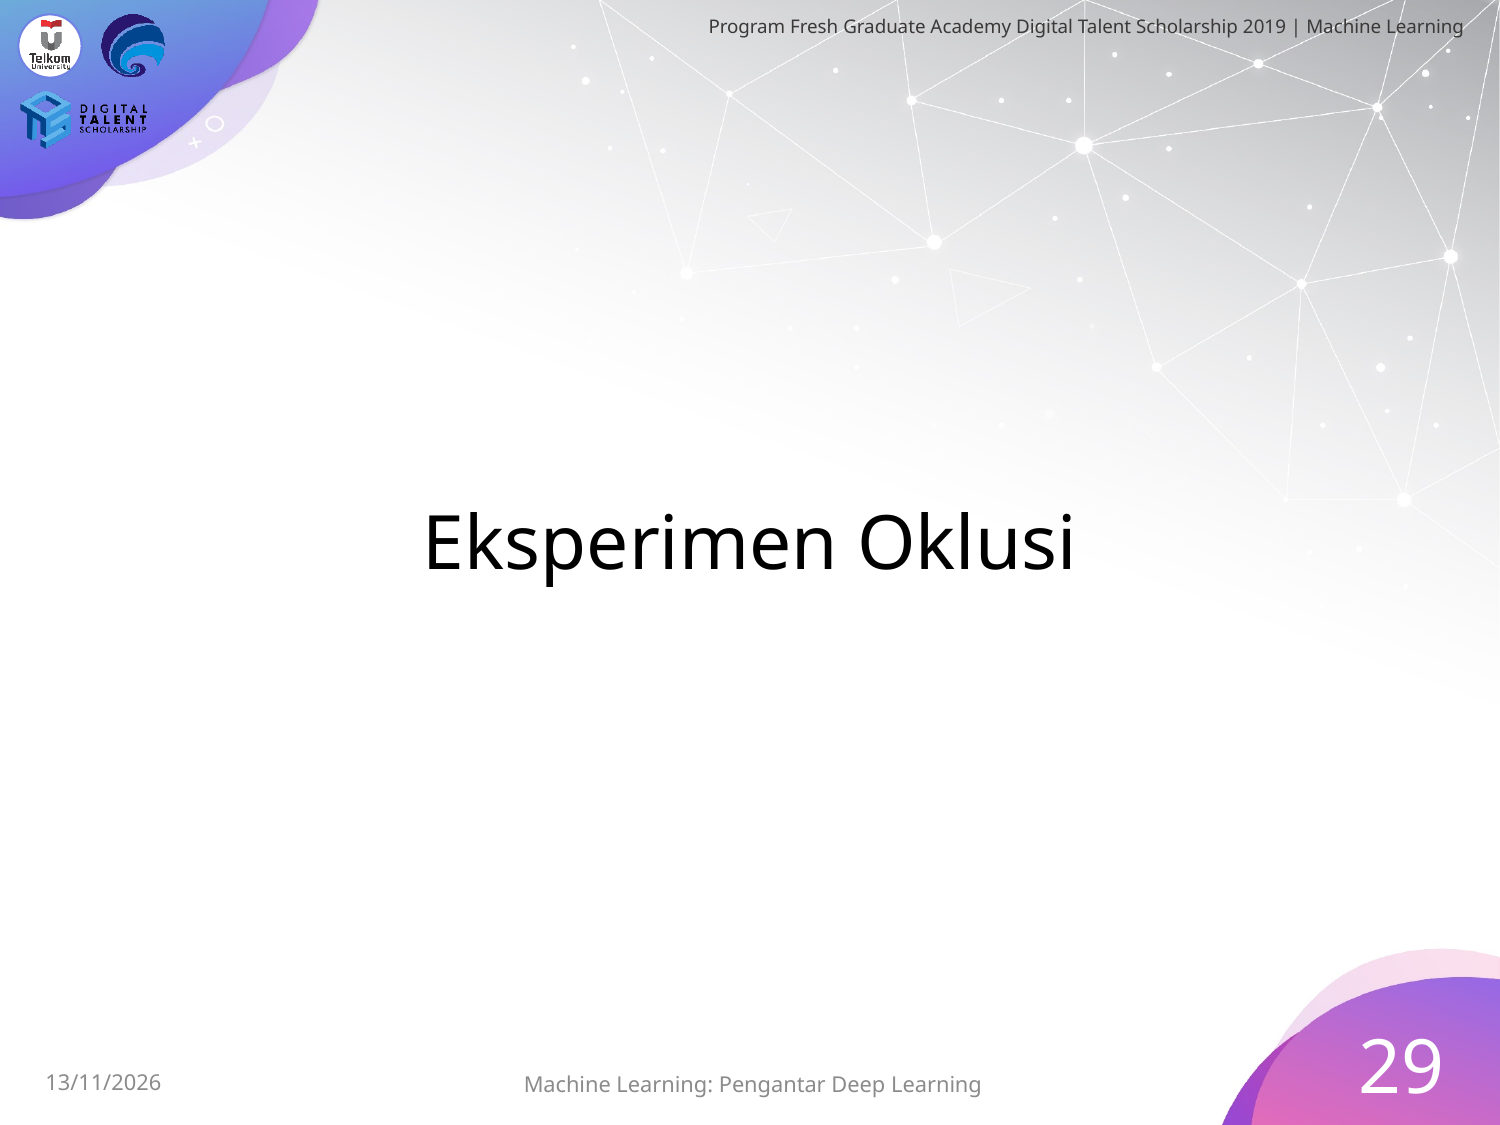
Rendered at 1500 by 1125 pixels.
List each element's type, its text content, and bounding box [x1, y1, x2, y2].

footer Machine Learning: Pengantar Deep Learning [386, 1053, 1121, 1114]
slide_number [30, 1053, 272, 1114]
title Eksperimen Oklusi [67, 492, 1433, 598]
picture [0, 0, 1500, 1125]
slide_number 29 [1327, 1025, 1477, 1115]
